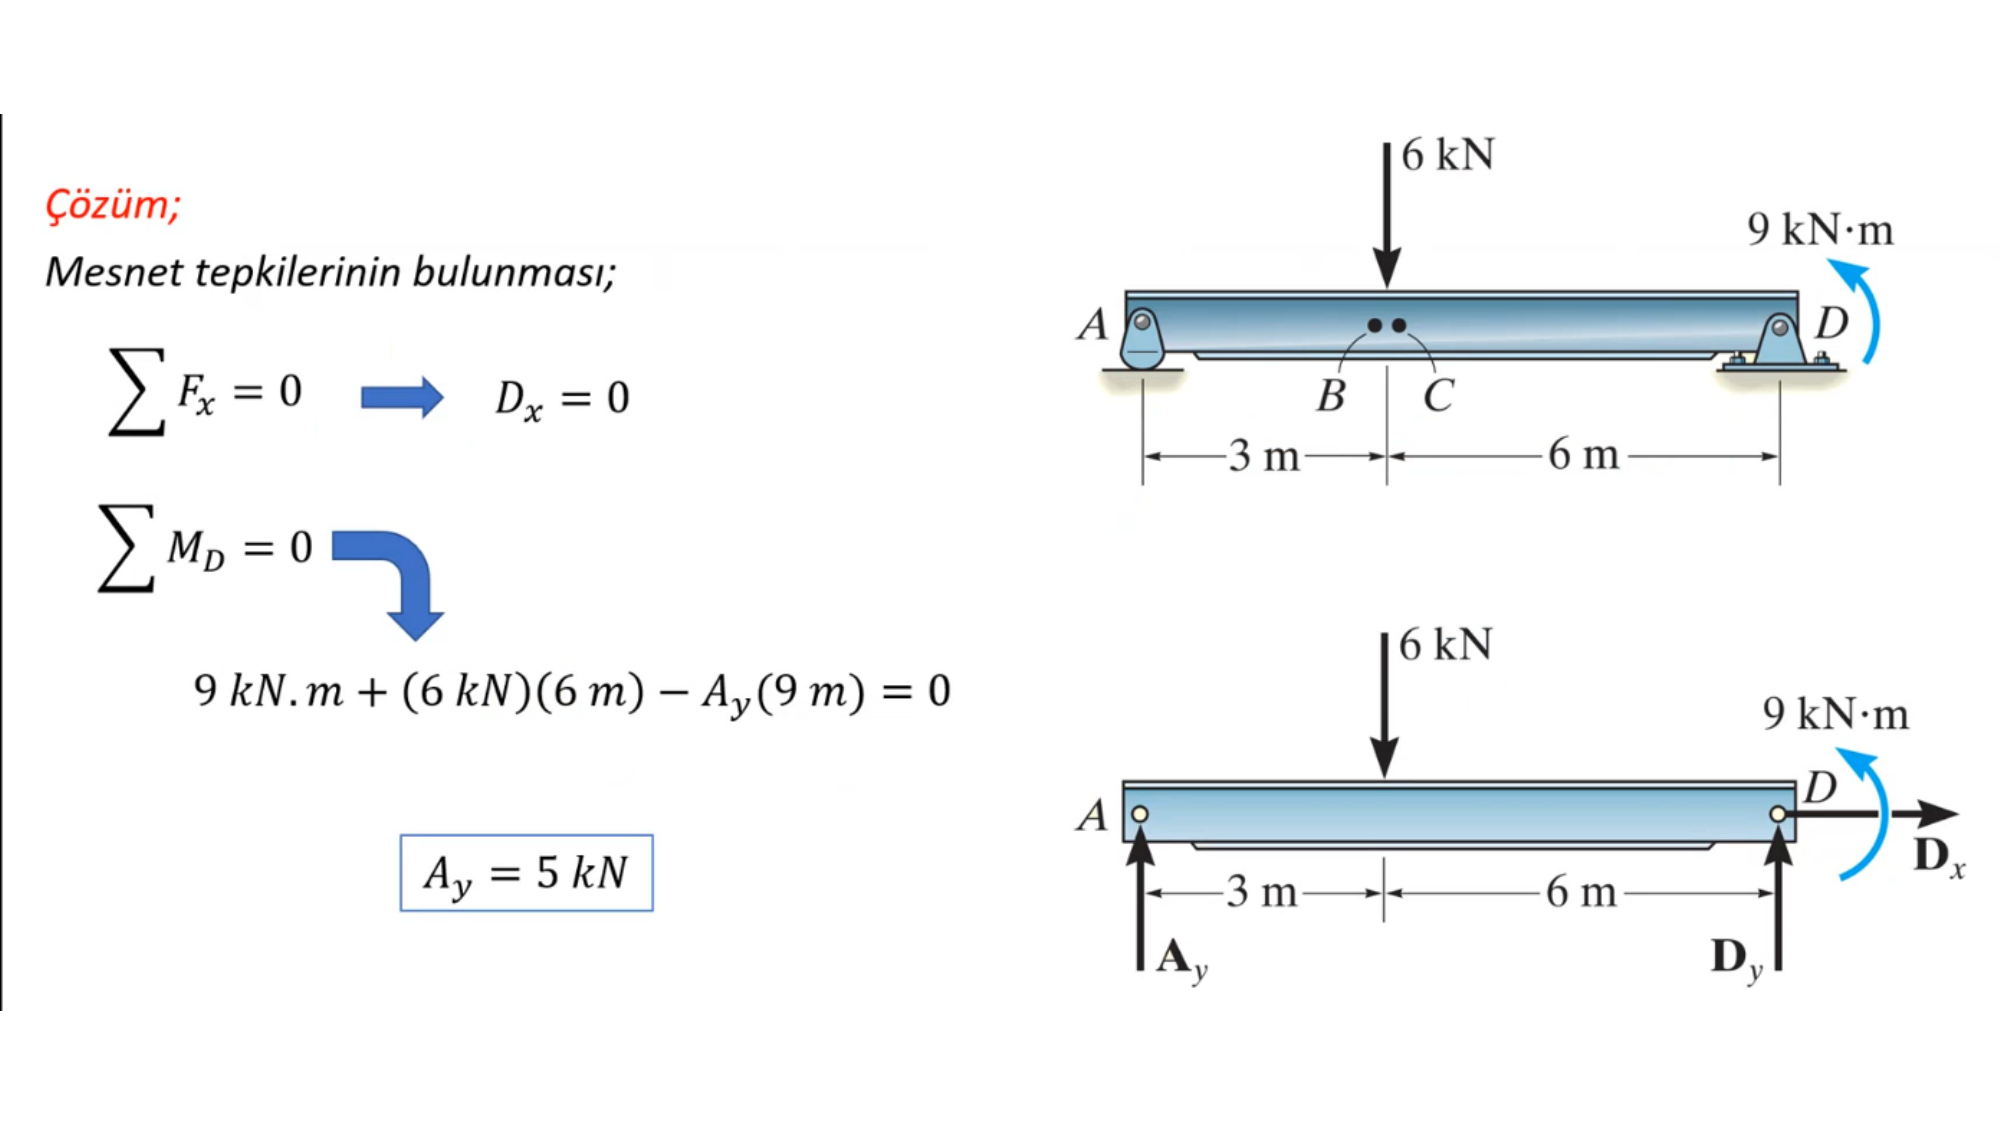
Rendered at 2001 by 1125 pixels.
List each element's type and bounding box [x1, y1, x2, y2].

picture [0, 114, 2000, 1011]
